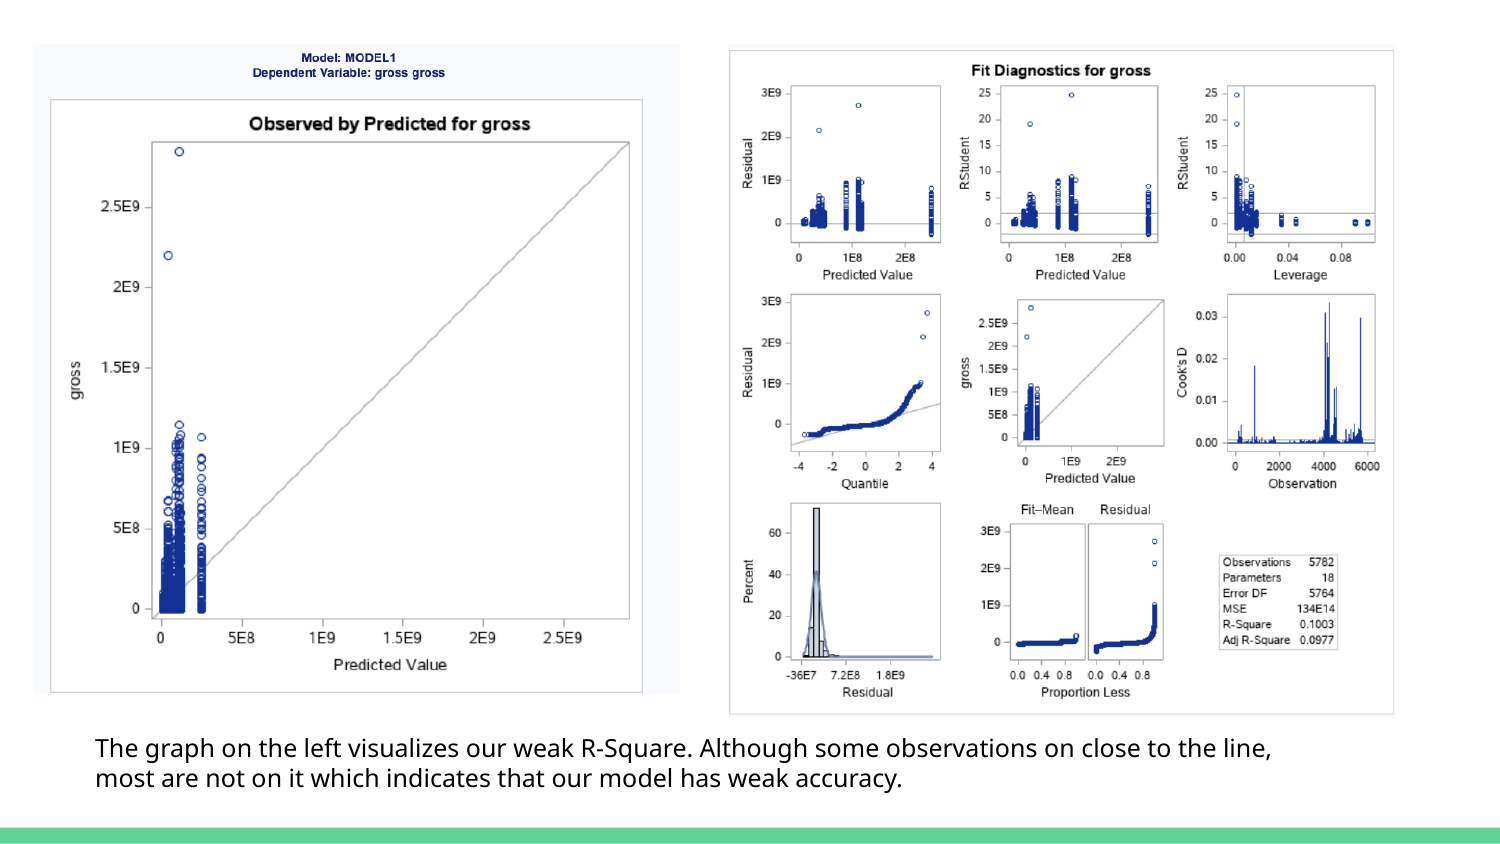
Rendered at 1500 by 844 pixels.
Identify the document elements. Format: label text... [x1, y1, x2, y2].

picture [728, 44, 1397, 719]
text_box The graph on the left visualizes our weak R-Square. Although some observations on close to the line, most are not on it which indicates that our model has weak accuracy. [79, 717, 1344, 808]
picture [32, 44, 680, 695]
